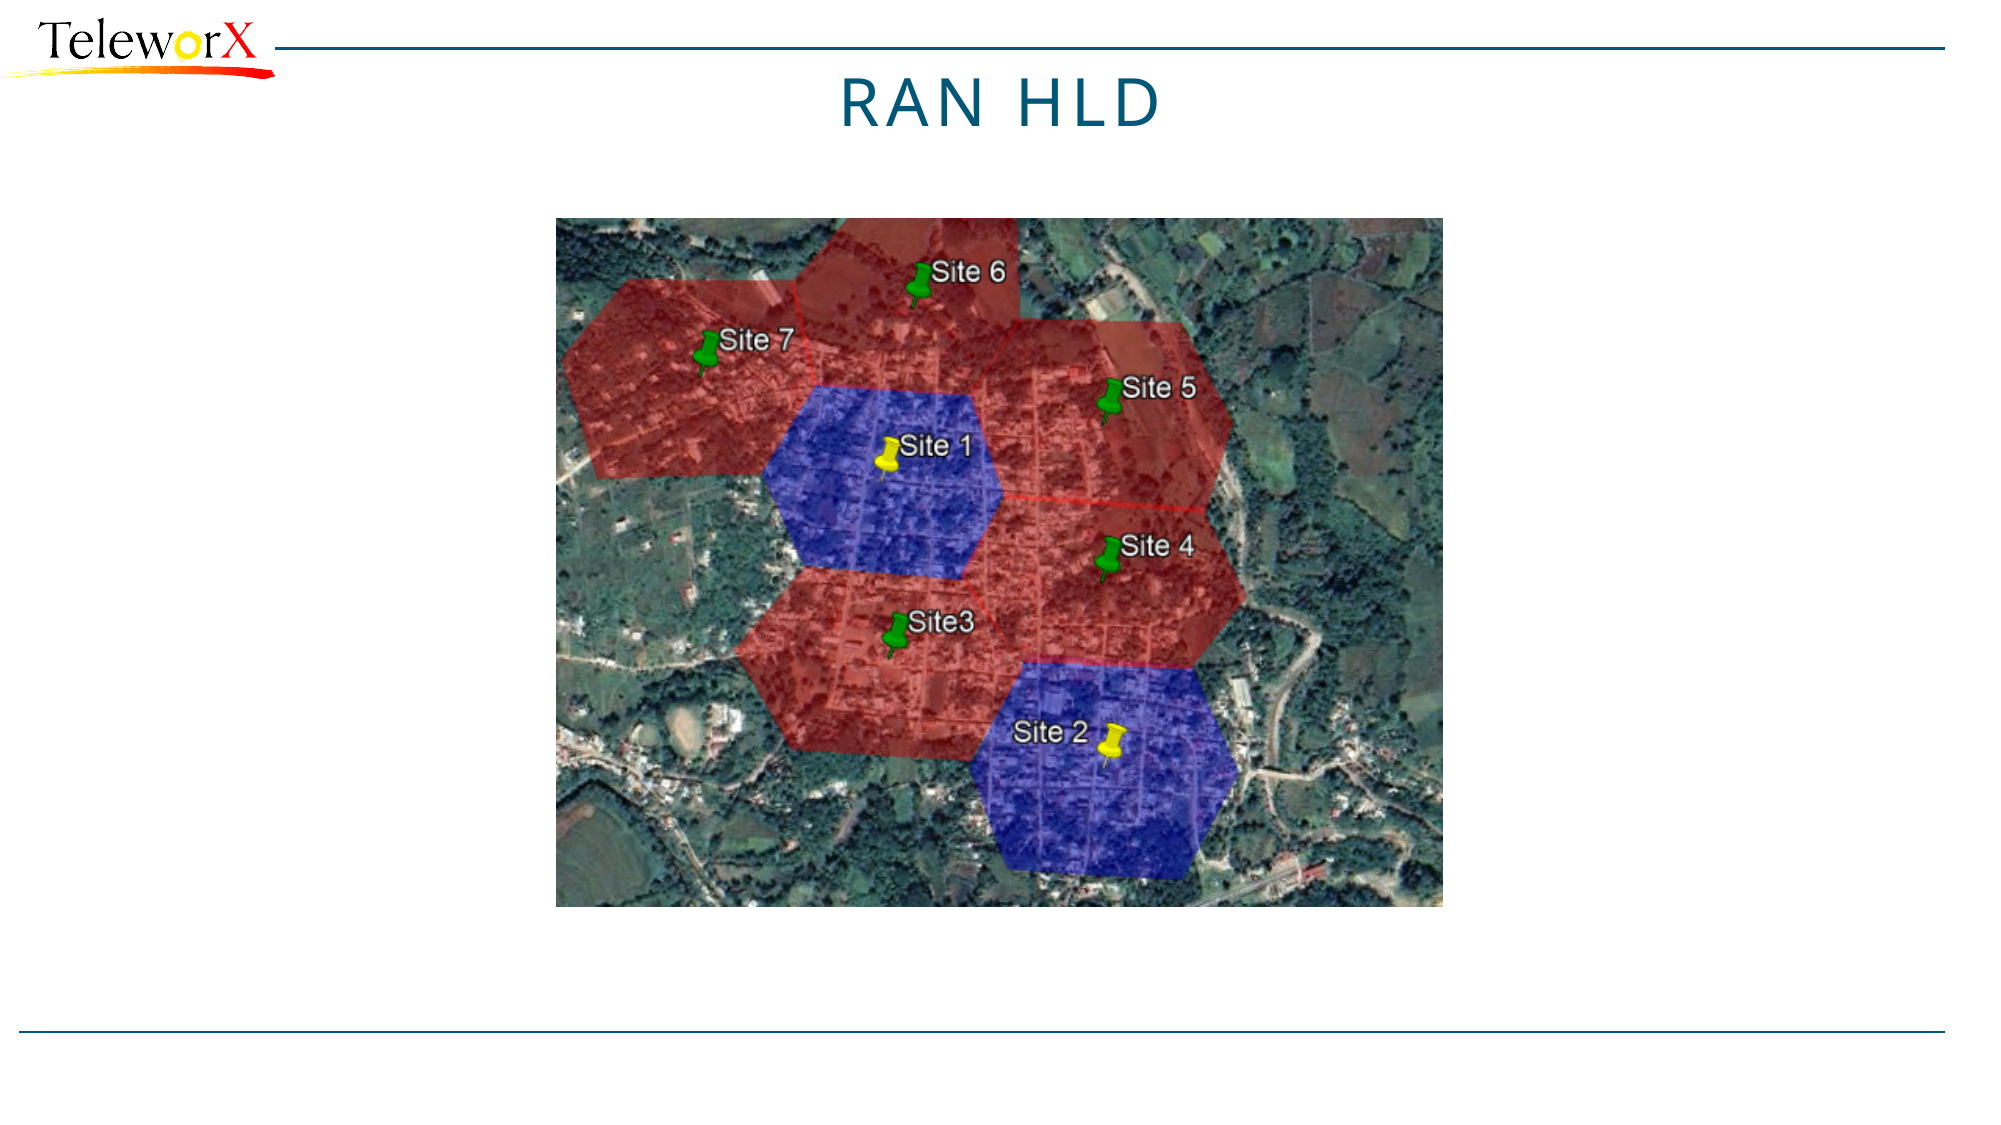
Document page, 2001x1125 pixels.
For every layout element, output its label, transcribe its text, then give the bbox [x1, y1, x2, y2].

title RAN HLD [0, 57, 2000, 148]
picture [556, 218, 1443, 907]
picture [0, 17, 276, 57]
